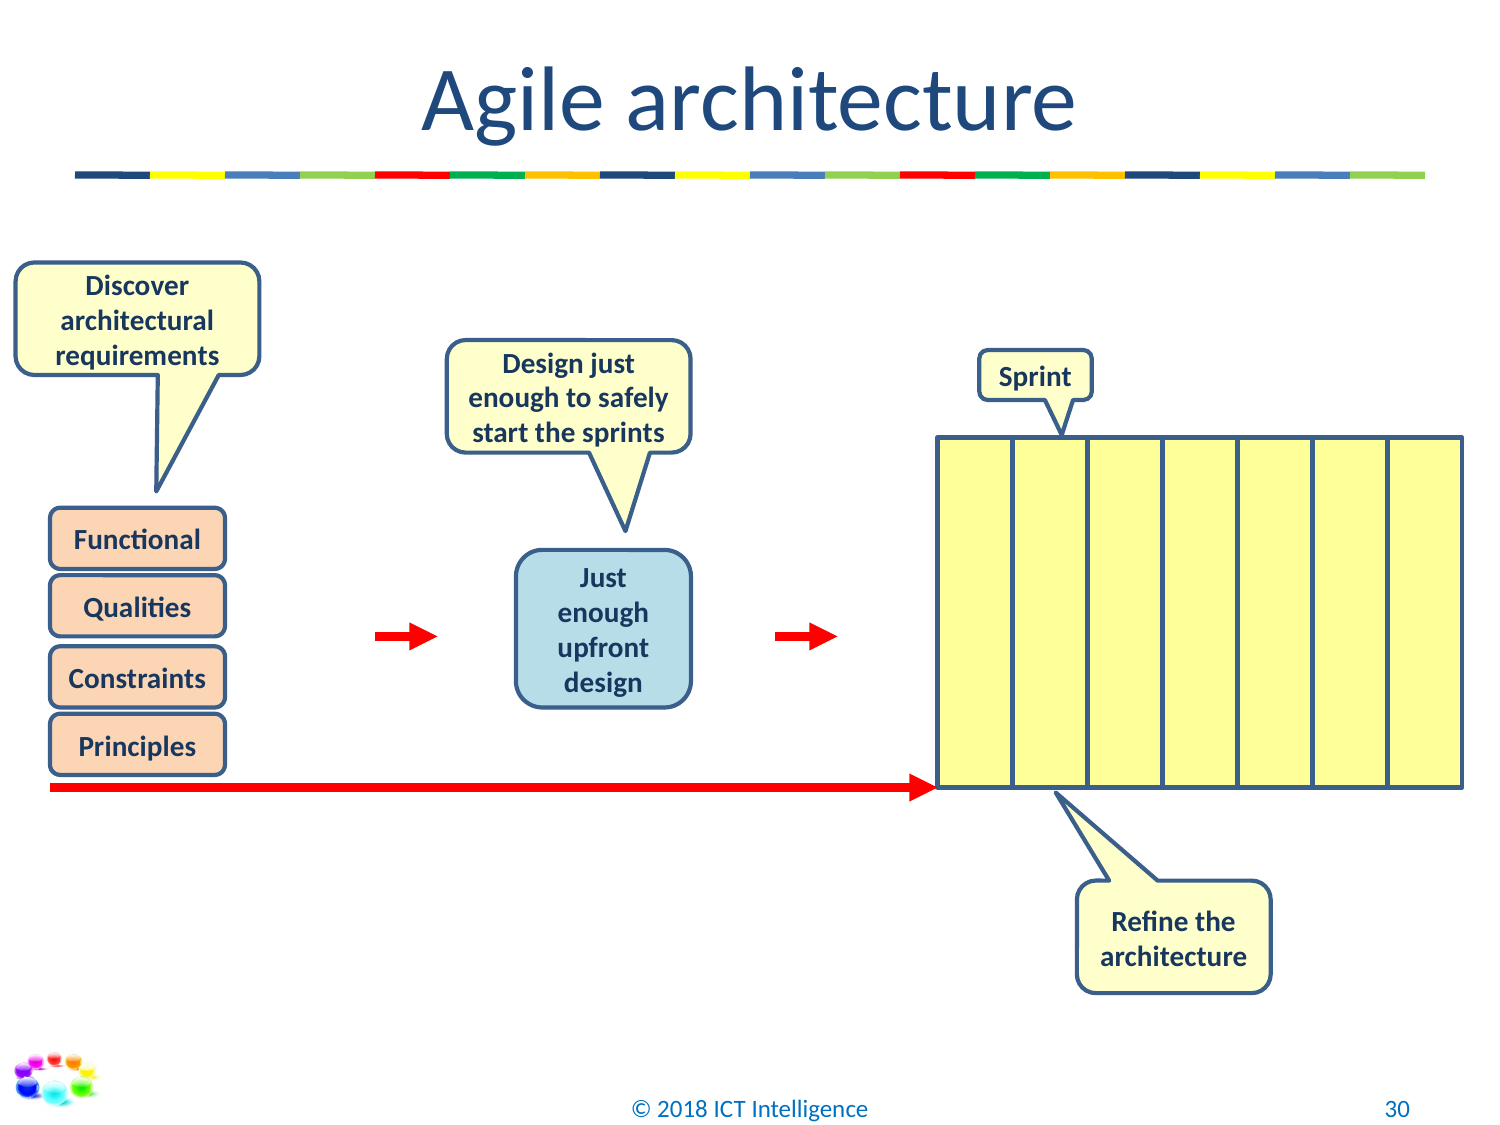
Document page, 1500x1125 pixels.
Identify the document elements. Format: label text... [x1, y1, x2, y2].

text_box Sprint [977, 347, 1094, 438]
text_box [1160, 435, 1235, 790]
text_box [1235, 435, 1310, 790]
text_box Functional [47, 505, 228, 572]
text_box Constraints [47, 644, 228, 710]
text_box [1385, 435, 1464, 790]
slide_number 30 [1074, 1077, 1425, 1125]
footer © 2018 ICT Intelligence [512, 1077, 988, 1125]
title Agile architecture [75, 24, 1425, 163]
text_box Qualities [47, 573, 228, 639]
text_box Principles [47, 711, 228, 778]
text_box Design just enough to safely start the sprints [444, 337, 693, 534]
text_box Refine the architecture [1053, 790, 1273, 996]
picture [0, 1034, 113, 1125]
text_box [1010, 435, 1085, 790]
text_box Discover architectural requirements [13, 260, 262, 494]
text_box Just enough upfront design [513, 547, 694, 710]
text_box [1310, 435, 1385, 790]
text_box [1085, 435, 1160, 790]
text_box [935, 435, 1010, 790]
